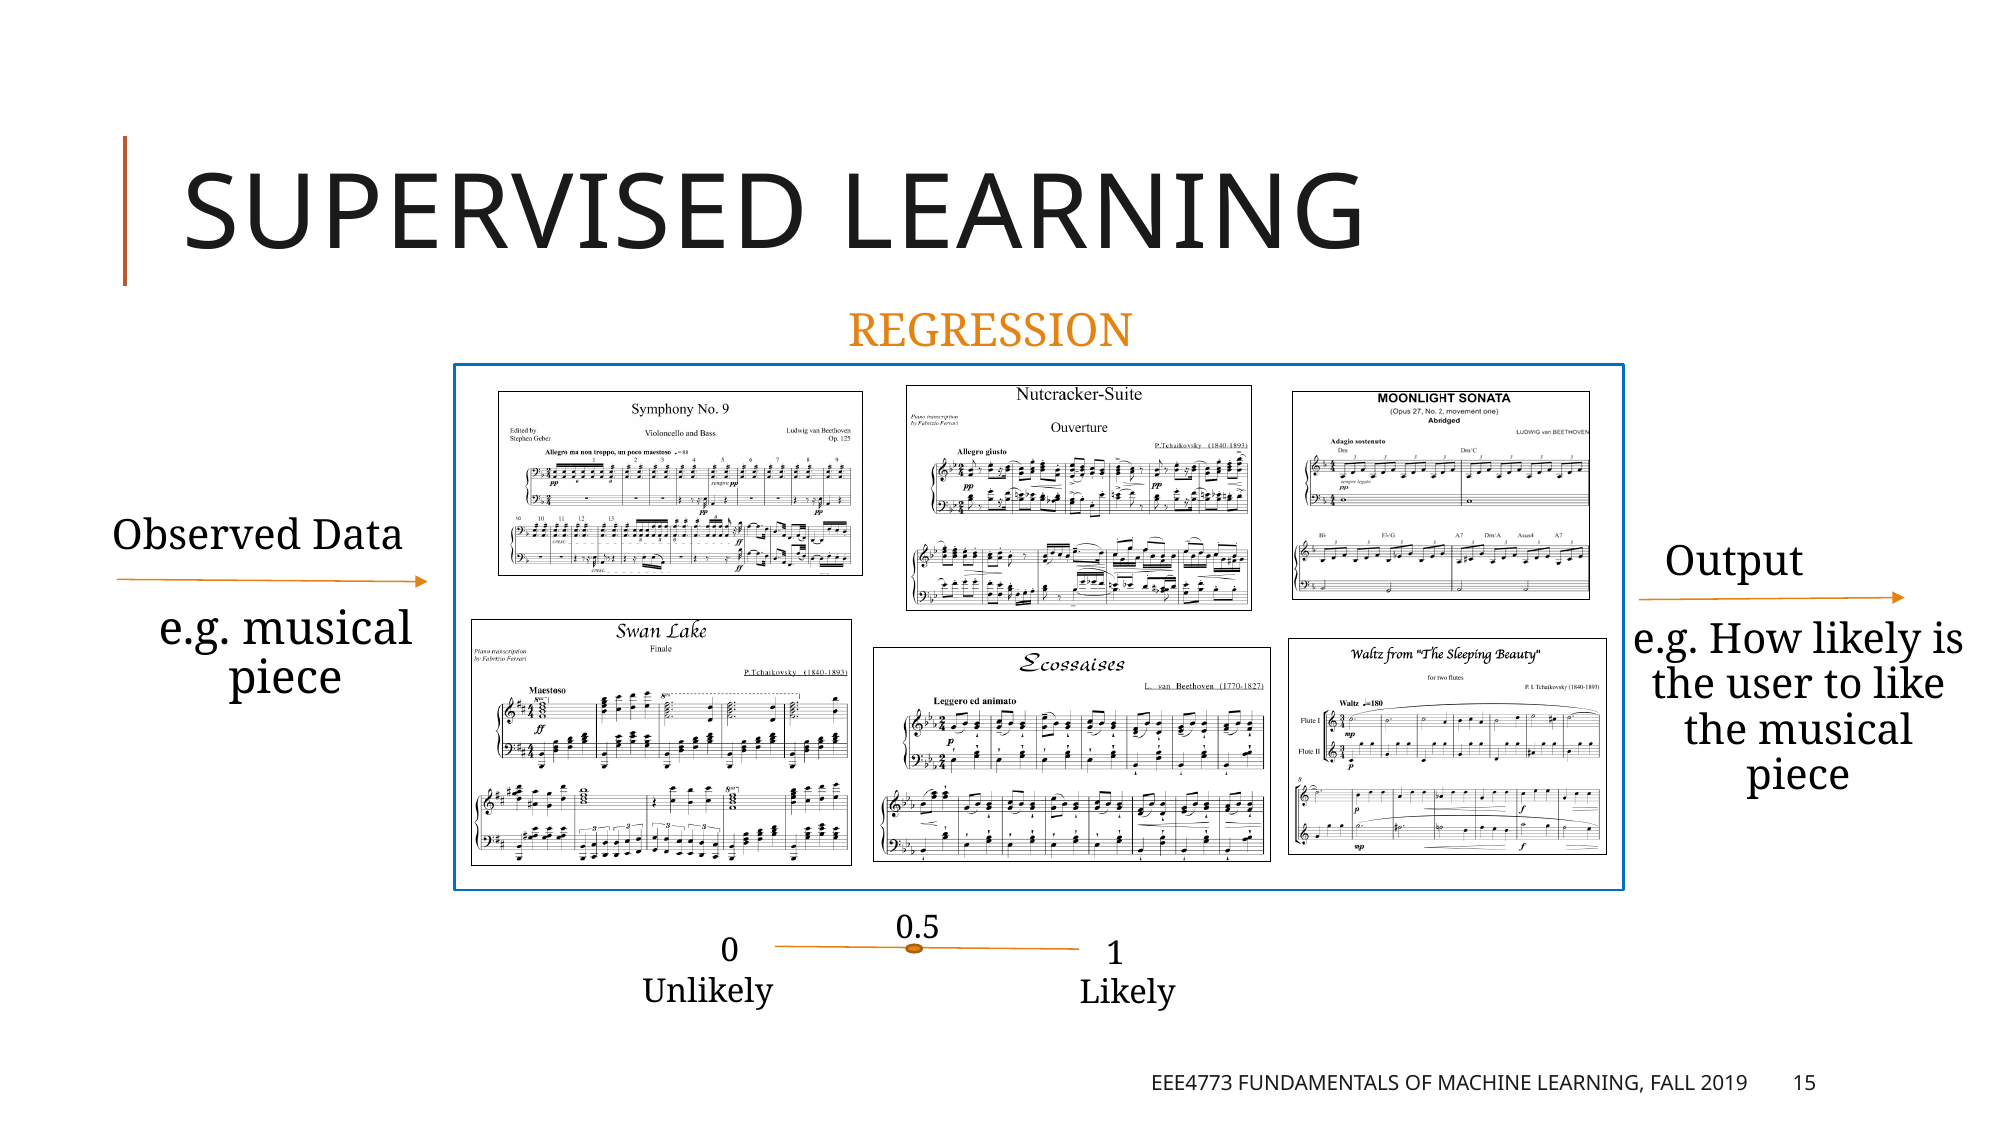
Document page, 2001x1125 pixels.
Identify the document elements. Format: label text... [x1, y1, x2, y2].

title Supervised Learning [168, 96, 1763, 342]
slide_number 15 [1777, 1061, 1938, 1107]
picture [471, 619, 852, 866]
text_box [774, 946, 1080, 950]
picture [872, 647, 1272, 862]
picture [1288, 638, 1607, 855]
text_box Likely [1072, 959, 1305, 1018]
picture [906, 385, 1252, 611]
text_box 1 [1098, 919, 1161, 959]
picture [1291, 391, 1590, 600]
text_box [453, 363, 1625, 891]
text_box 0.5 [888, 894, 950, 941]
text_box Unlikely [635, 957, 868, 1017]
text_box Observed Data [104, 505, 453, 580]
text_box Output [1657, 531, 1868, 592]
text_box e.g. How likely is the user to like the musical piece [1623, 610, 1974, 807]
picture [498, 391, 863, 576]
text_box REGRESSION [833, 293, 1271, 364]
text_box e.g. musical piece [116, 597, 455, 693]
text_box 0 [713, 917, 775, 957]
footer EEE4773 Fundamentals of Machine Learning, Fall 2019 [794, 1061, 1763, 1107]
